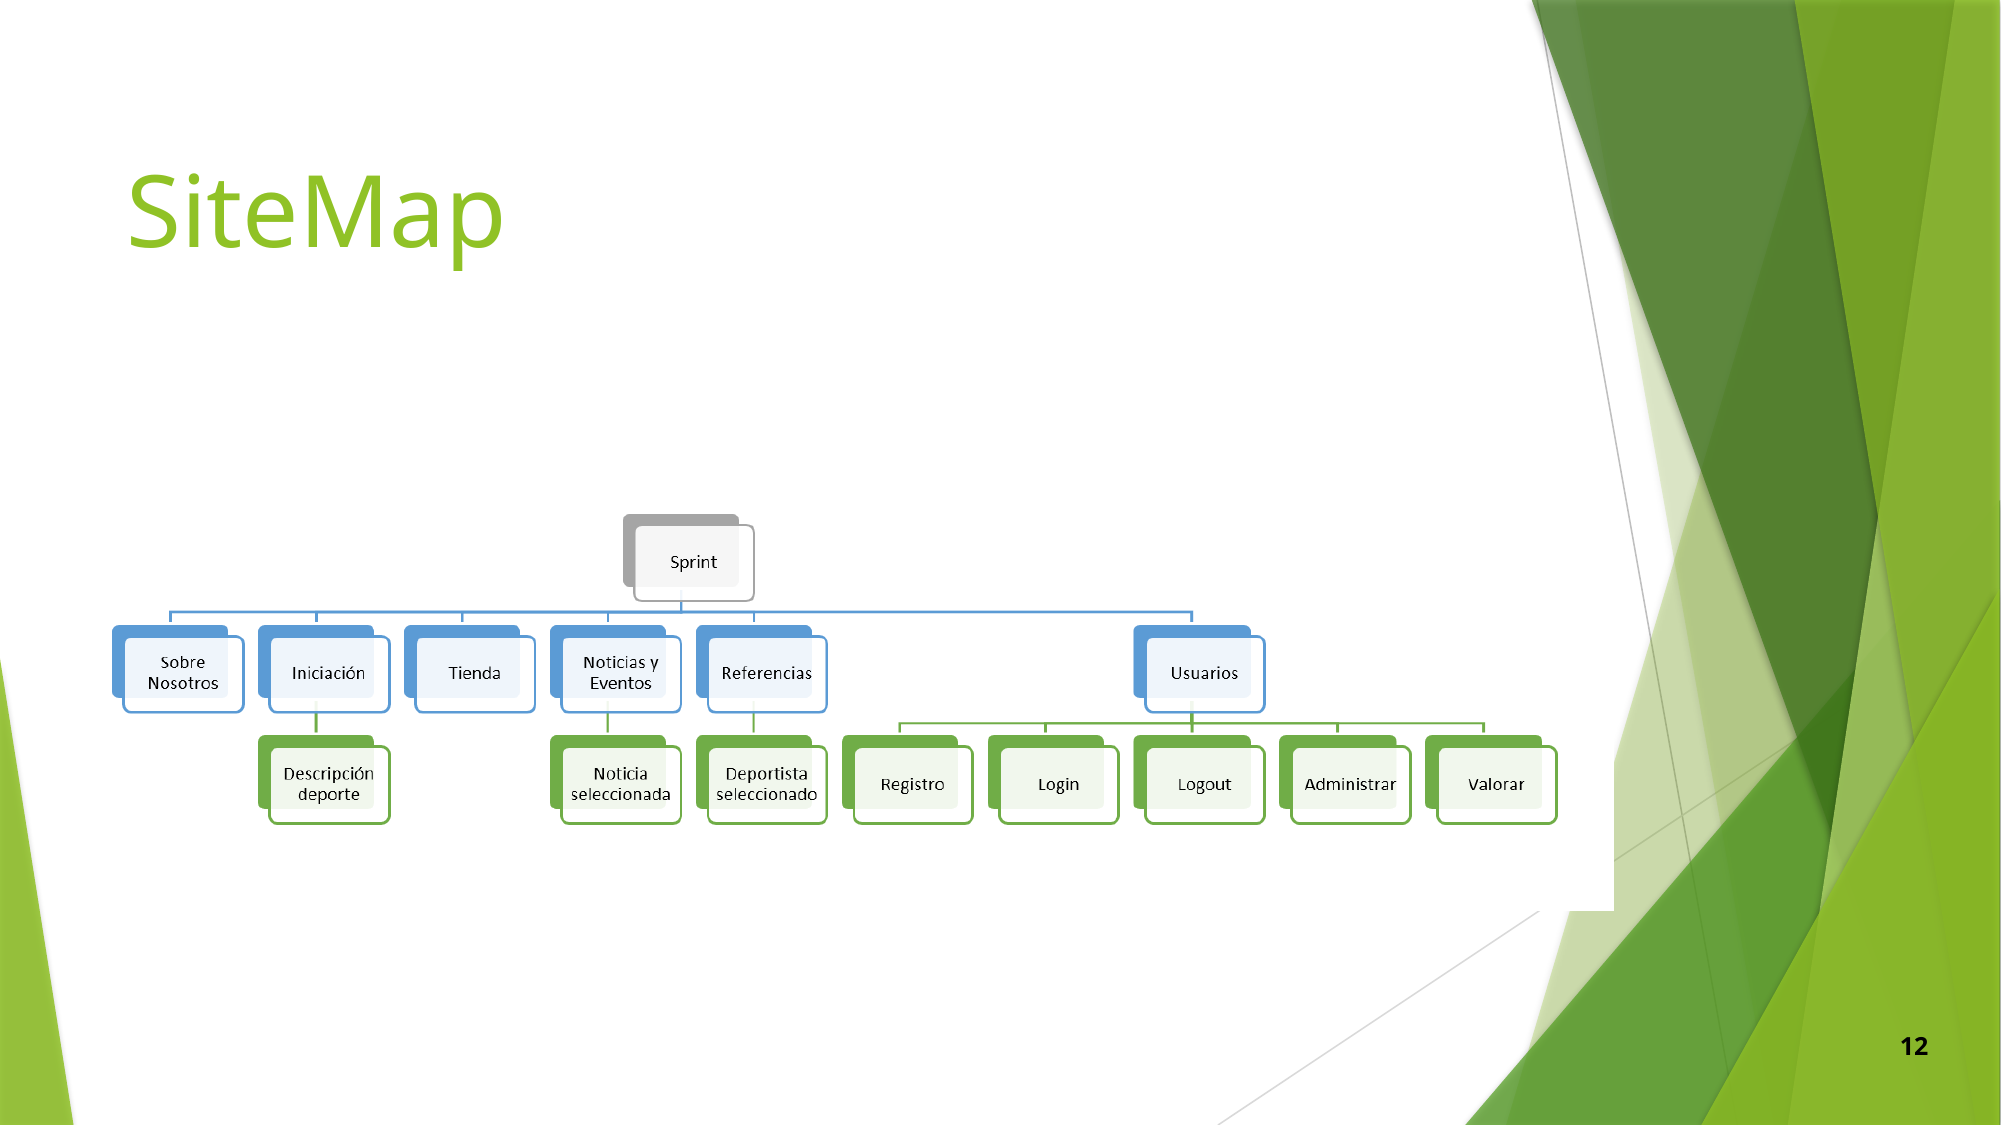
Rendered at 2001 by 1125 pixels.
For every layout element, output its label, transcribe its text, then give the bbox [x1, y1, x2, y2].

slide_number 12 [1831, 1017, 1944, 1078]
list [74, 460, 1614, 911]
text_box SiteMap [111, 94, 1901, 320]
